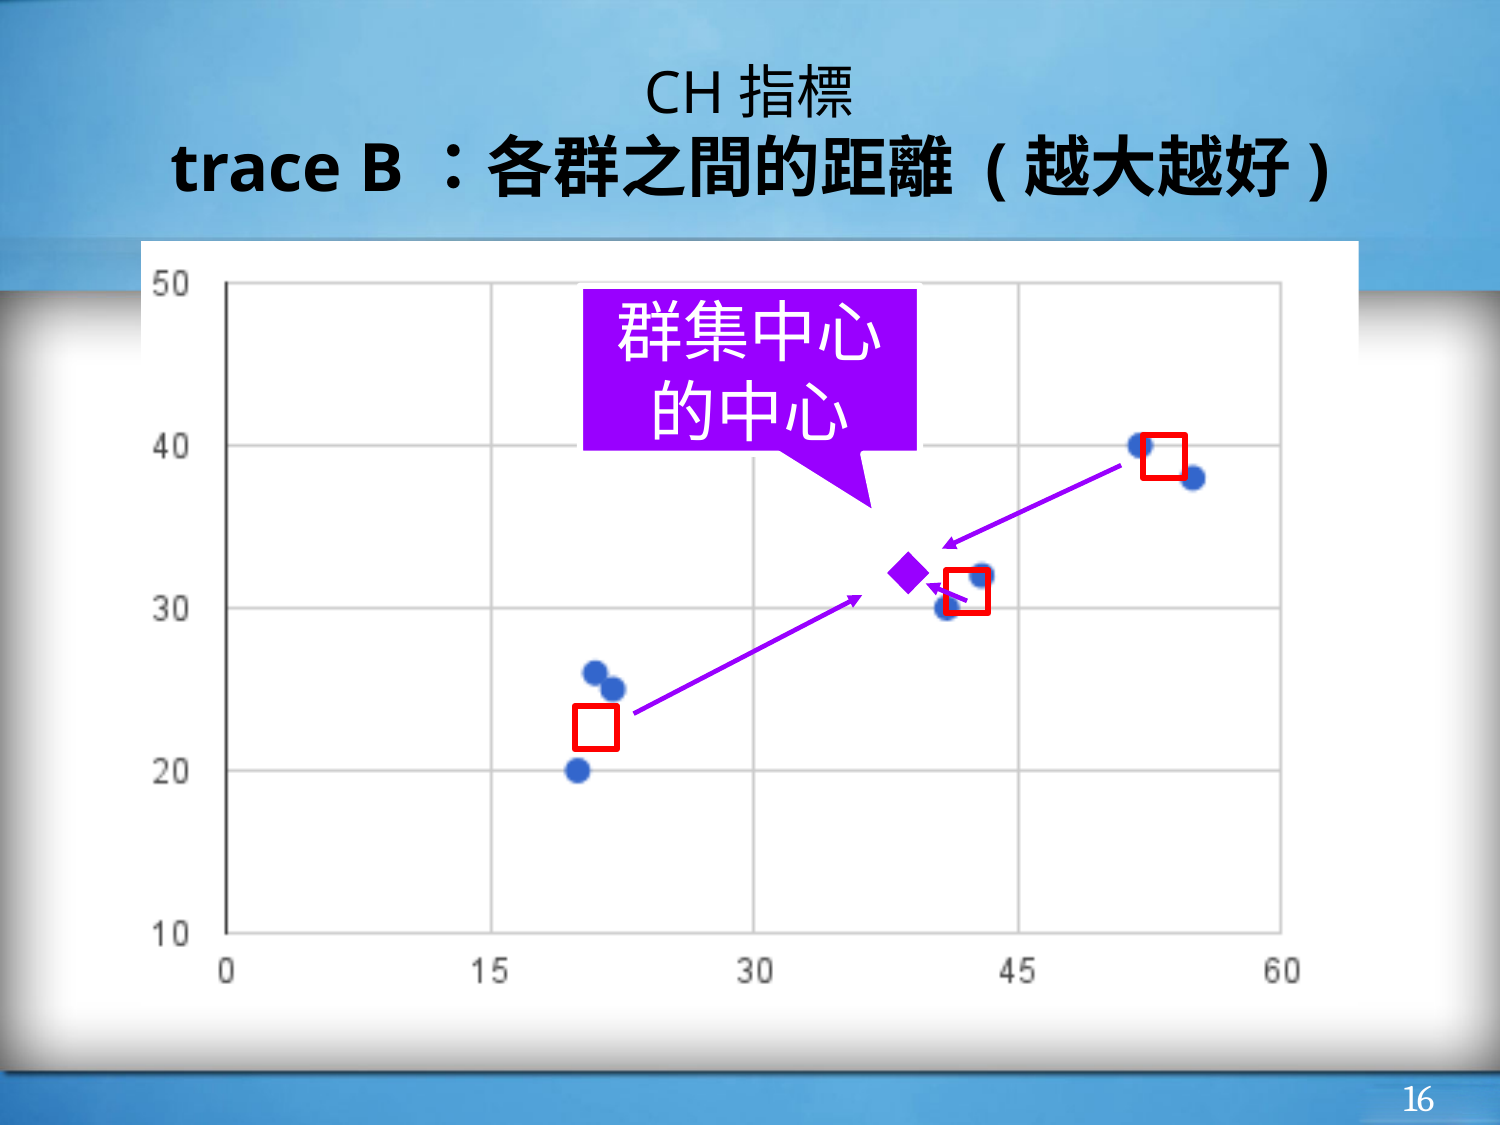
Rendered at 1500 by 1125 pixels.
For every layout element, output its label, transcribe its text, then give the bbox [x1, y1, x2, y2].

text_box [633, 594, 863, 714]
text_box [941, 464, 1122, 549]
title CH指標 trace B：各群之間的距離 (越大越好) [78, 27, 1422, 232]
slide_number ‹#› [1350, 1074, 1488, 1118]
picture [0, 0, 1500, 1125]
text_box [925, 583, 968, 602]
